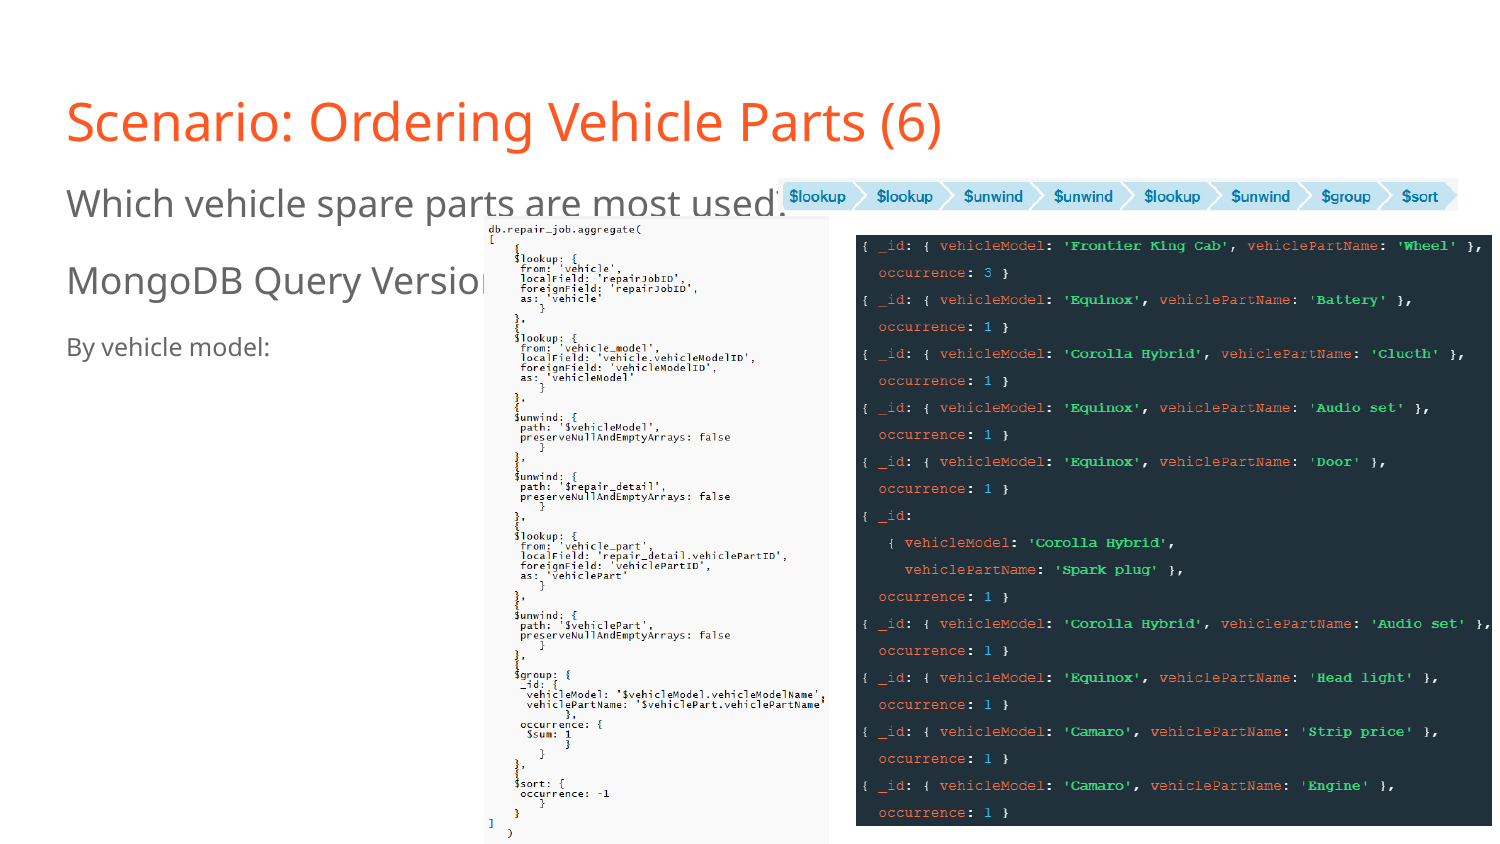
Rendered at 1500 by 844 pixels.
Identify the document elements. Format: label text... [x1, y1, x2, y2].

picture [777, 178, 1458, 212]
list Which vehicle spare parts are most used? MongoDB Query Version By vehicle model: [51, 158, 1449, 719]
picture [484, 216, 829, 844]
title Scenario: Ordering Vehicle Parts (6) [51, 72, 1449, 158]
picture [856, 234, 1492, 826]
